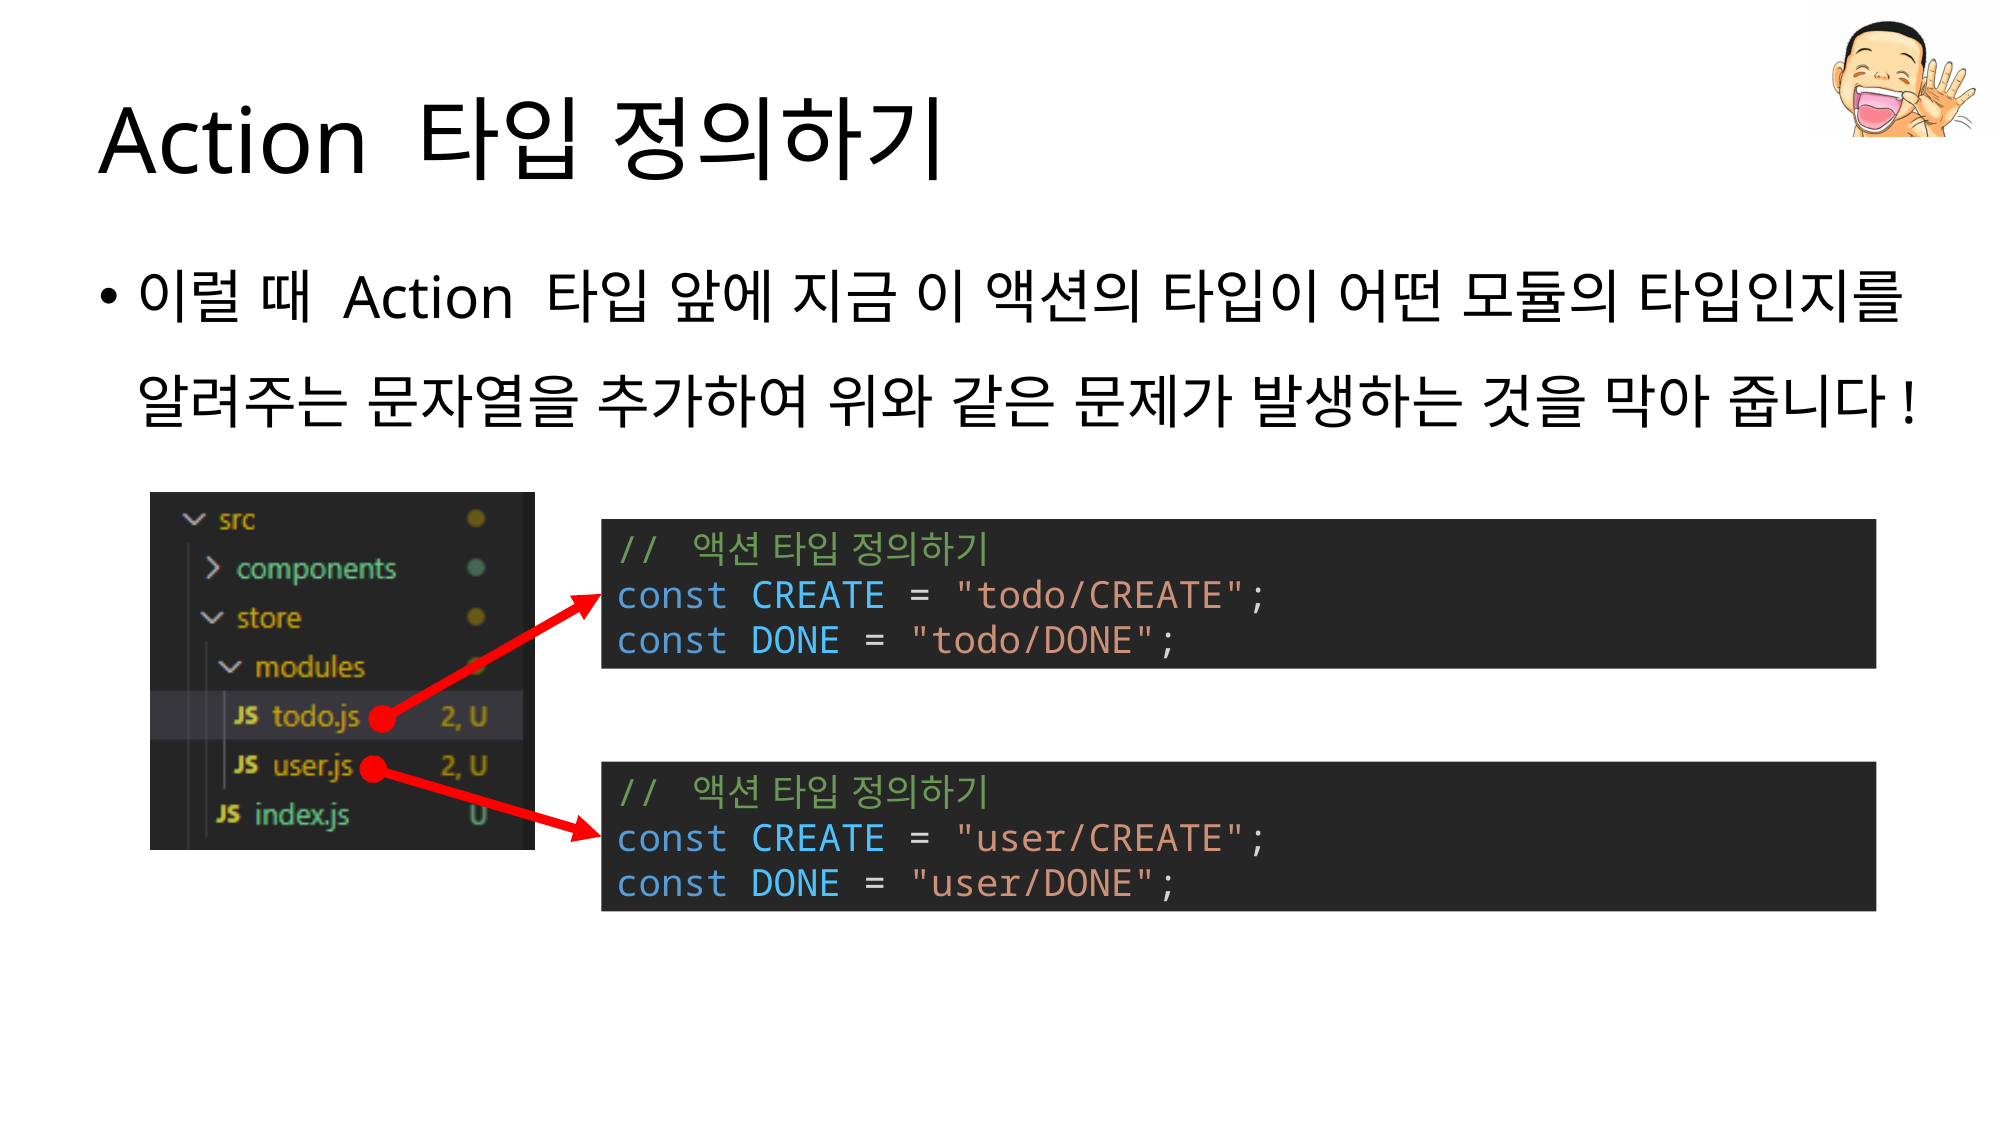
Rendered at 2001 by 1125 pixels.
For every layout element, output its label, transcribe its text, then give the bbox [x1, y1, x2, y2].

list 이럴 때 Action 타입 앞에 지금 이 액션의 타입이 어떤 모듈의 타입인지를 알려주는 문자열을 추가하여 위와 같은 문제가 발생하는 것을 막아 줍니다! [83, 217, 1931, 1125]
picture [1931, 0, 2000, 137]
text_box // 액션 타입 정의하기 const CREATE = "todo/CREATE"; const DONE = "todo/DONE"; [601, 519, 1877, 669]
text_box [373, 769, 602, 838]
picture [150, 492, 535, 851]
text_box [382, 594, 602, 720]
text_box // 액션 타입 정의하기 const CREATE = "user/CREATE"; const DONE = "user/DONE"; [601, 761, 1877, 912]
title Action 타입 정의하기 [83, 0, 1931, 217]
